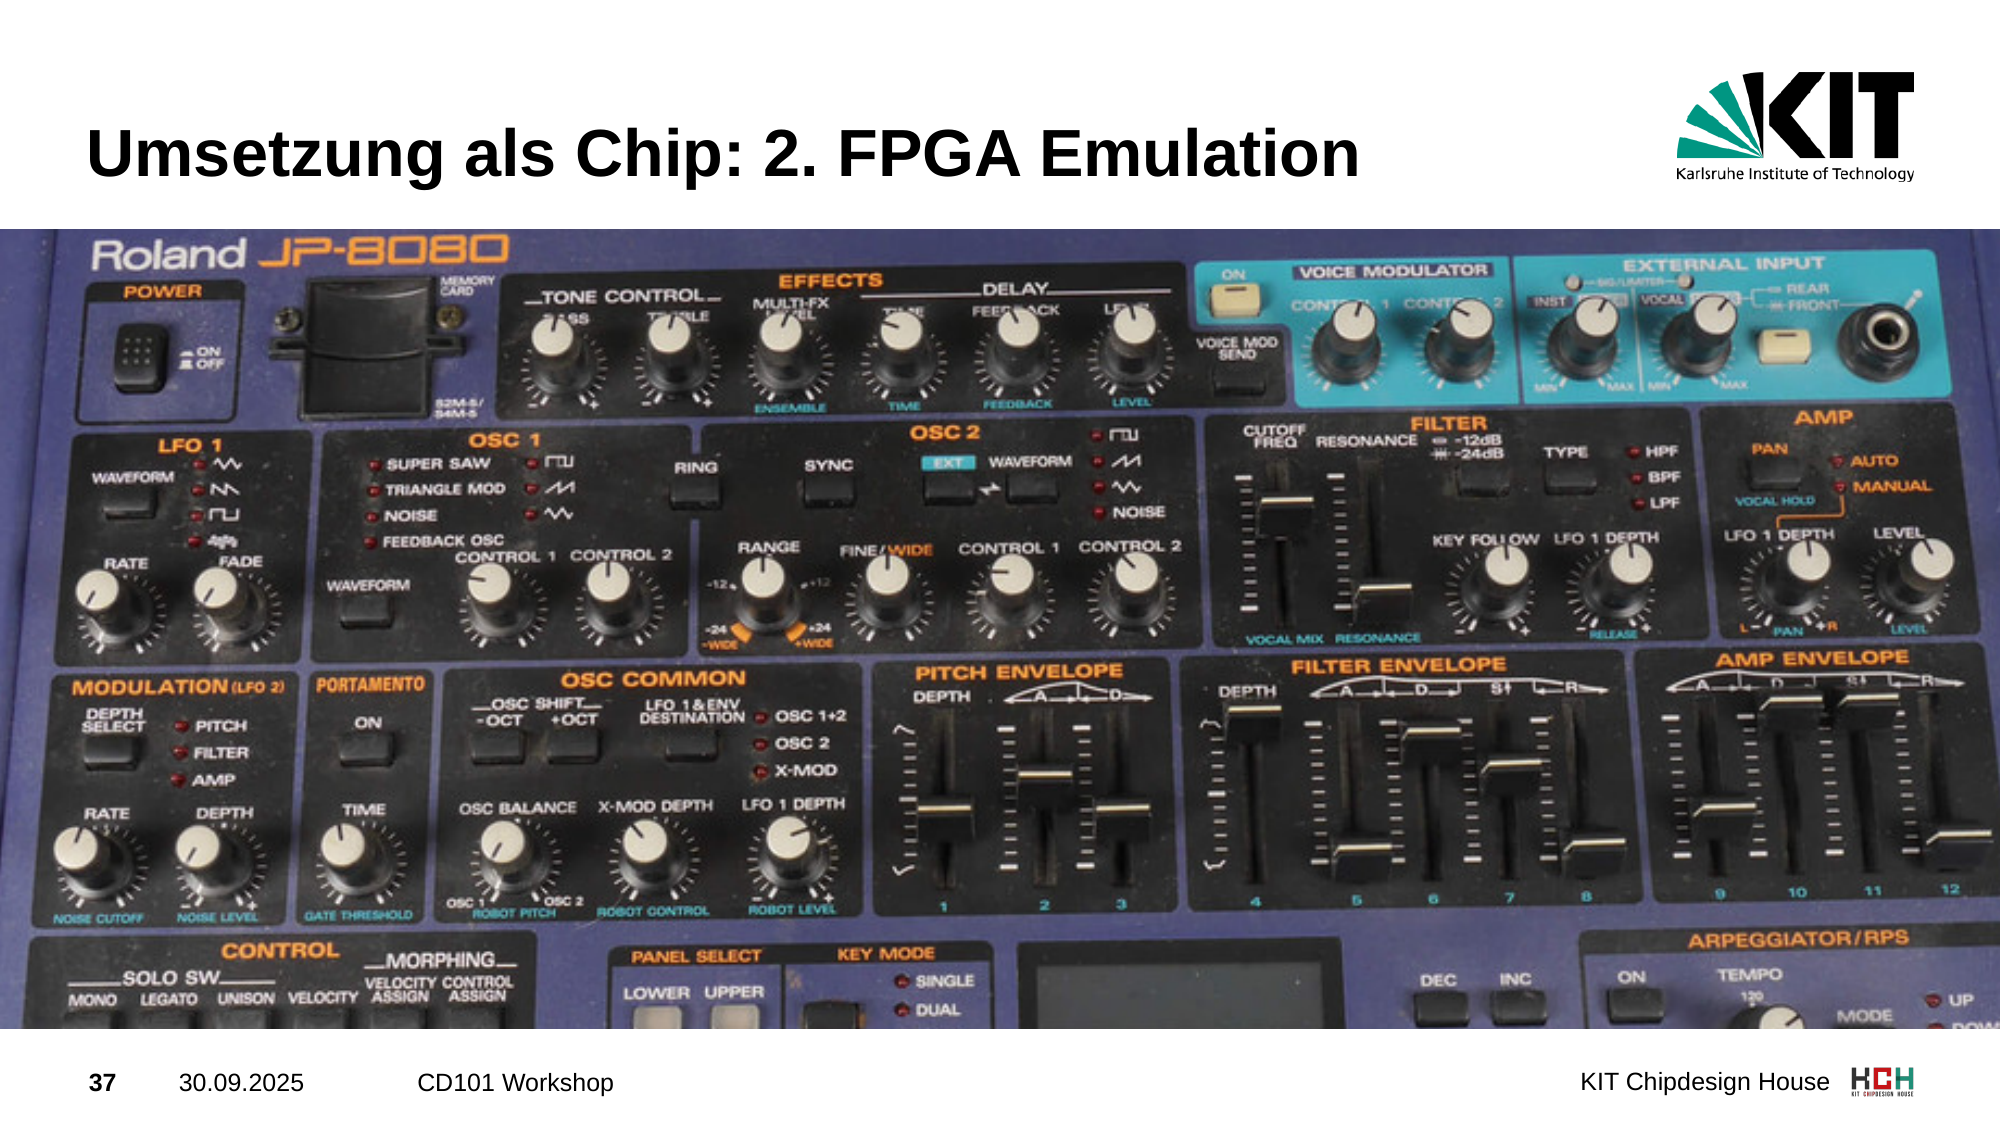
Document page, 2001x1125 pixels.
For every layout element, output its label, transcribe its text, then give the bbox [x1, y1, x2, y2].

slide_number 37 [88, 1038, 161, 1125]
picture [0, 229, 2000, 1029]
title Umsetzung als Chip: 2. FPGA Emulation [86, 64, 1589, 191]
picture [1851, 1067, 1914, 1097]
footer CD101 Workshop [417, 1038, 1275, 1125]
picture [1677, 72, 1914, 182]
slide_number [178, 1038, 404, 1125]
